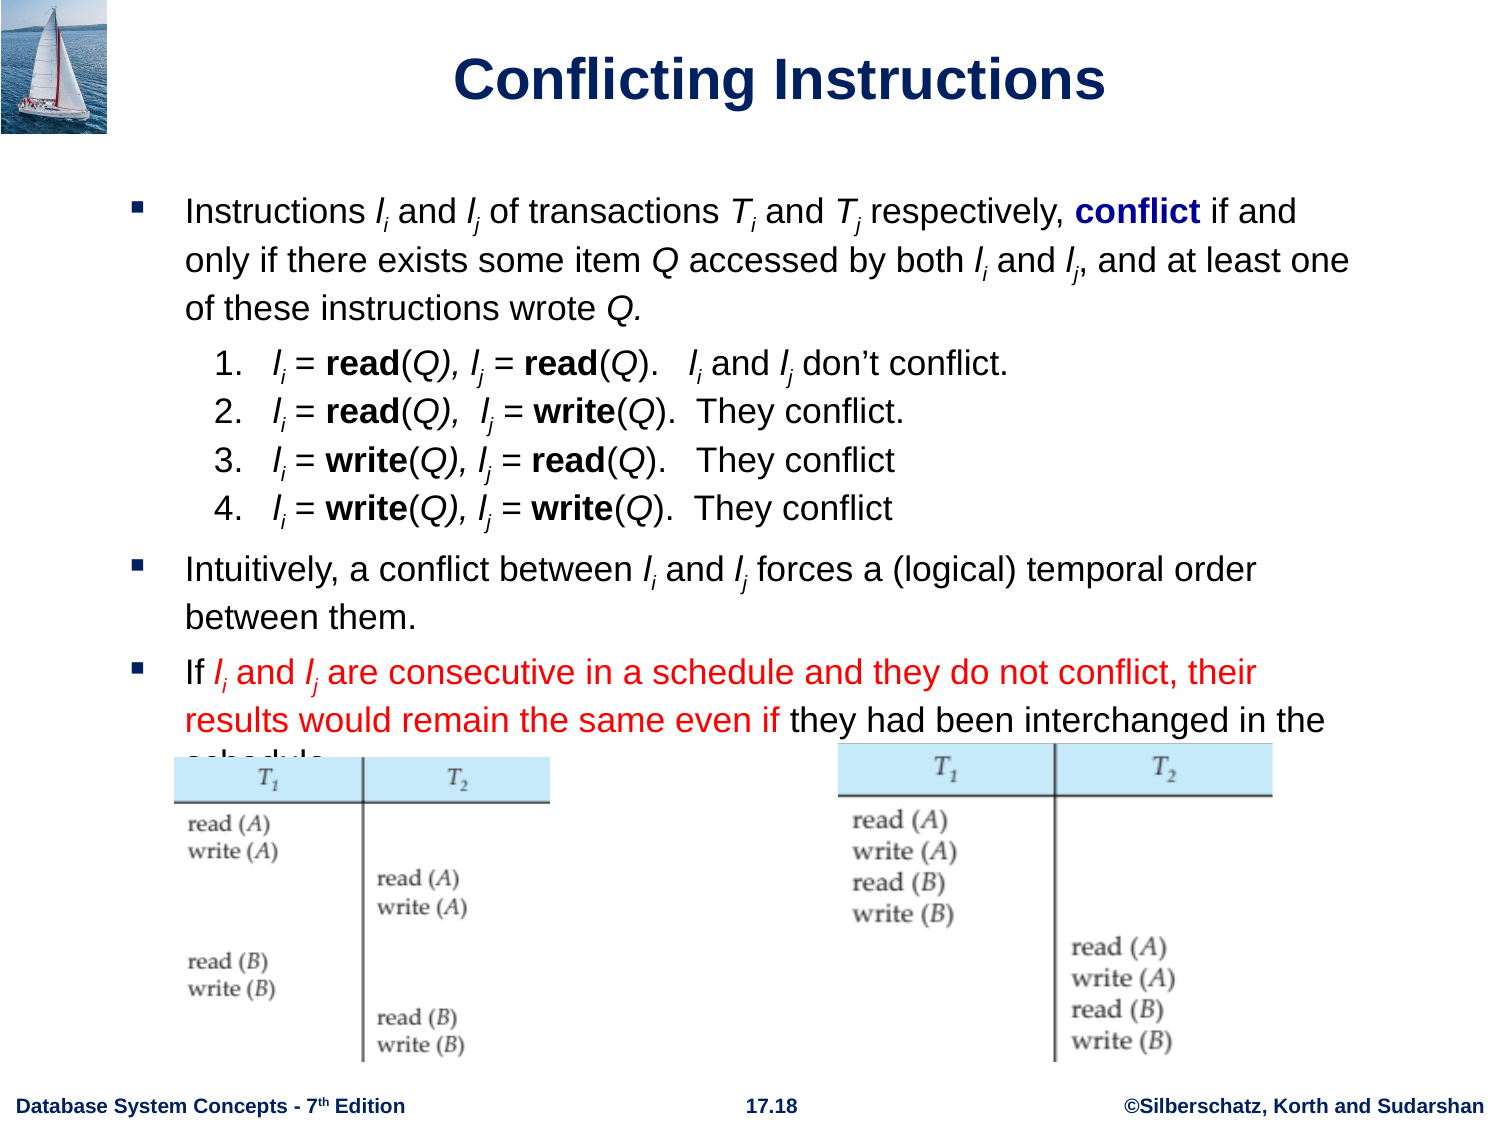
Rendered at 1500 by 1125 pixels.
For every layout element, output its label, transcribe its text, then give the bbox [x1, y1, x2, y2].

picture [837, 741, 1273, 1062]
title Conflicting Instructions [125, 18, 1452, 120]
picture [173, 756, 551, 1062]
picture [1, 0, 107, 134]
list Instructions li and lj of transactions Ti and Tj respectively, conflict if and only if there exists some item Q accessed by both li and lj, and at least one of these instructions wrote Q. 1. li = read(Q), lj = read(Q). li and lj don’t conflict. 2. li = read(Q), lj = write(Q). They conflict. 3. li = write(Q), lj = read(Q). They conflict 4. li = write(Q), lj = write(Q). They conflict Intuitively, a conflict between li and lj forces a (logical) temporal order between them. If li and lj are consecutive in a schedule and they do not conflict, their results would remain the same even if they had been interchanged in the schedule. [113, 180, 1385, 1062]
